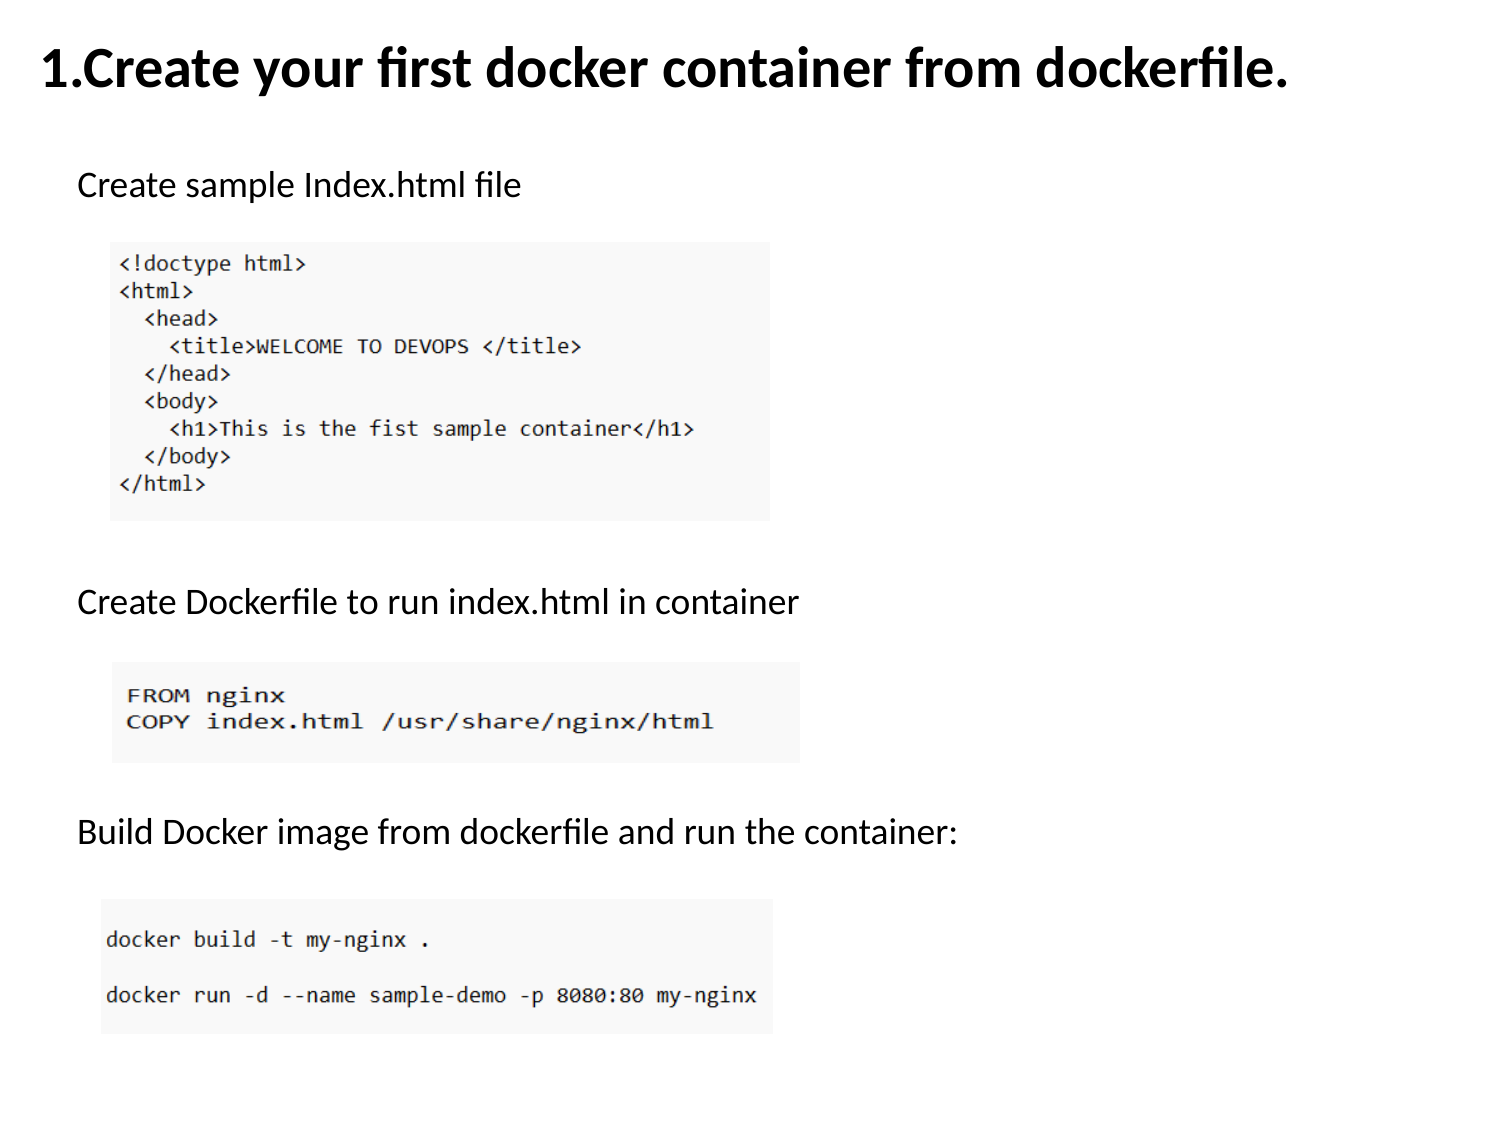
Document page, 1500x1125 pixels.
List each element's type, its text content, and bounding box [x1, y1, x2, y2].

picture [101, 899, 774, 1035]
picture [112, 662, 801, 763]
text_box Build Docker image from dockerfile and run the container: [62, 799, 1113, 905]
text_box 1.Create your first docker container from dockerfile. [24, 21, 1338, 152]
picture [110, 242, 771, 522]
text_box Create Dockerfile to run index.html in container [62, 570, 988, 675]
text_box Create sample Index.html file [62, 152, 913, 258]
